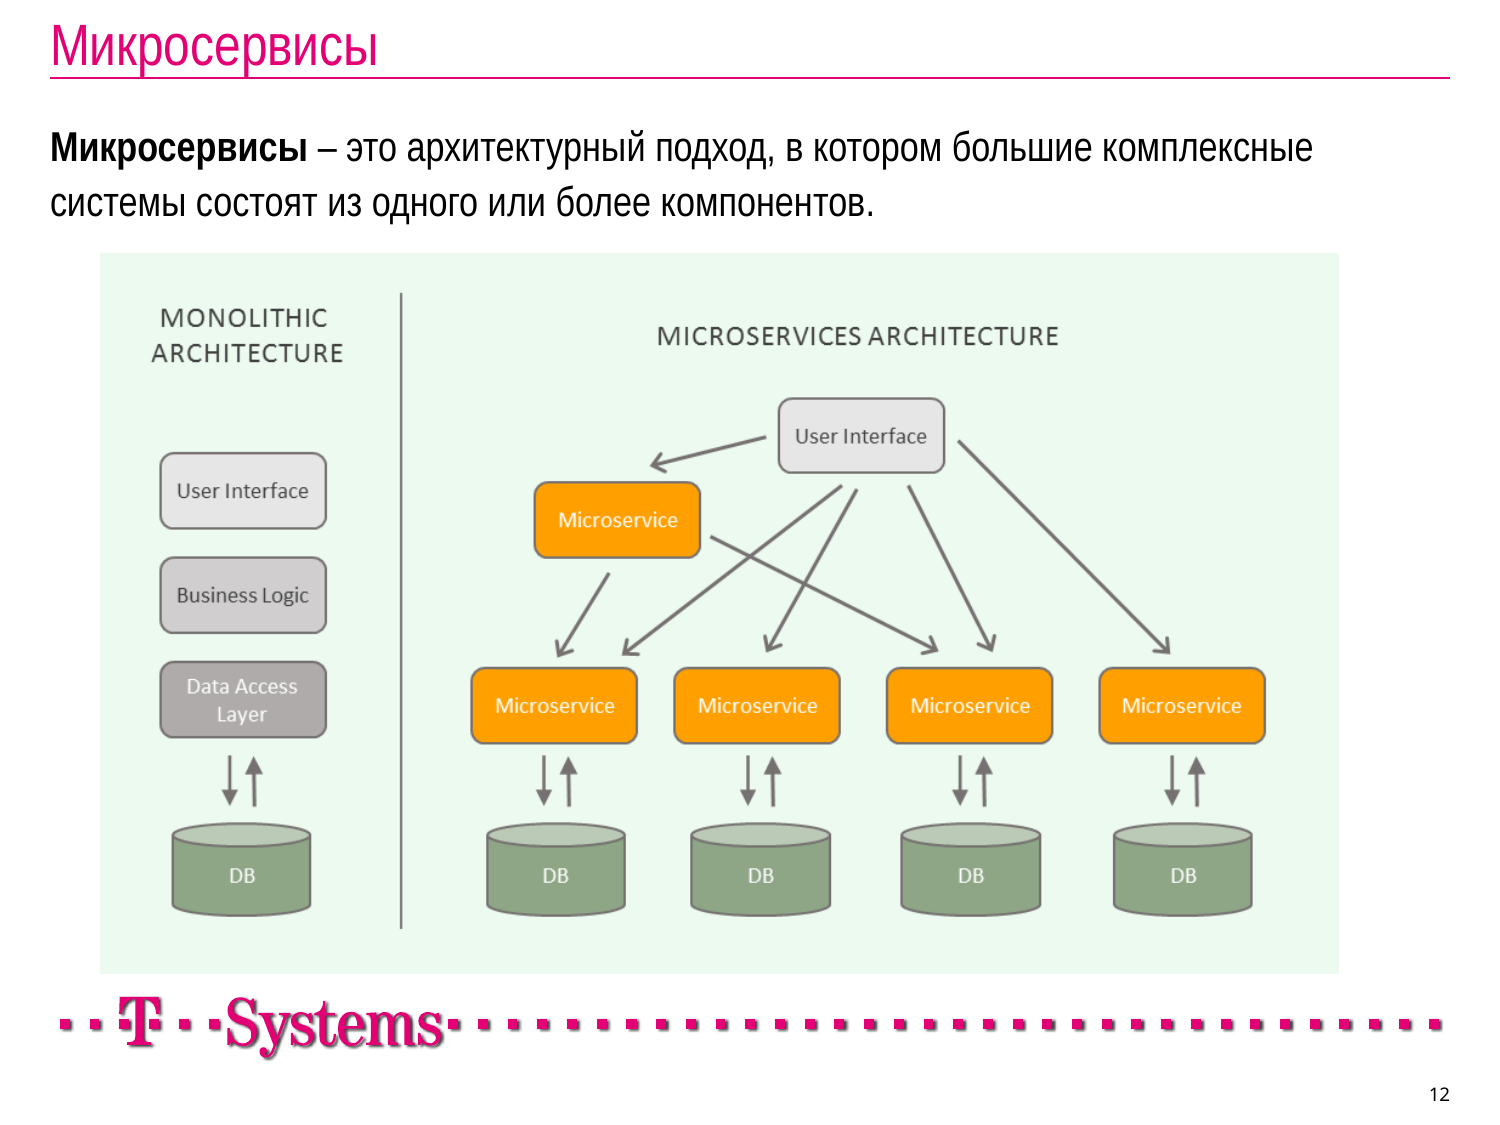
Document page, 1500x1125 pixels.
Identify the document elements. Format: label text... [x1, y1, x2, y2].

list Микросервисы – это архитектурный подход, в котором большие комплексные системы состоят из одного или более компонентов. [50, 125, 1450, 255]
title Микросервисы [50, 14, 1450, 91]
picture [100, 252, 1339, 975]
slide_number 12 [1361, 1082, 1451, 1107]
